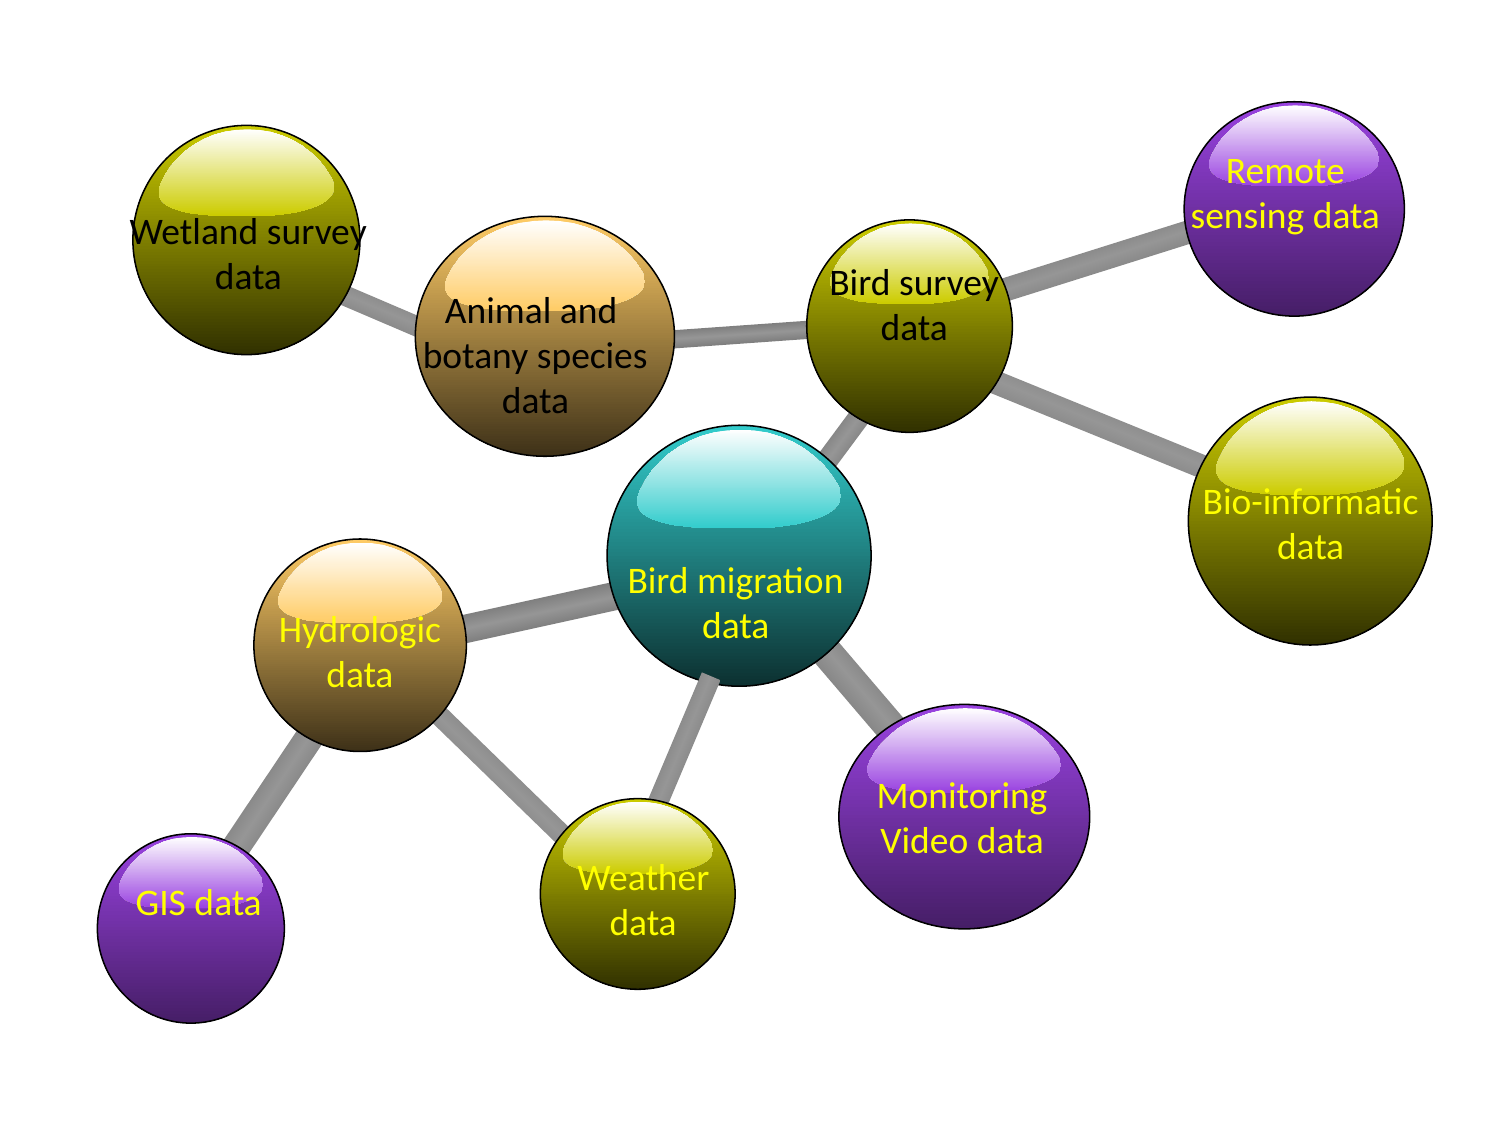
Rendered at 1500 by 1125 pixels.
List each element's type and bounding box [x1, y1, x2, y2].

text_box [97, 101, 1436, 1024]
